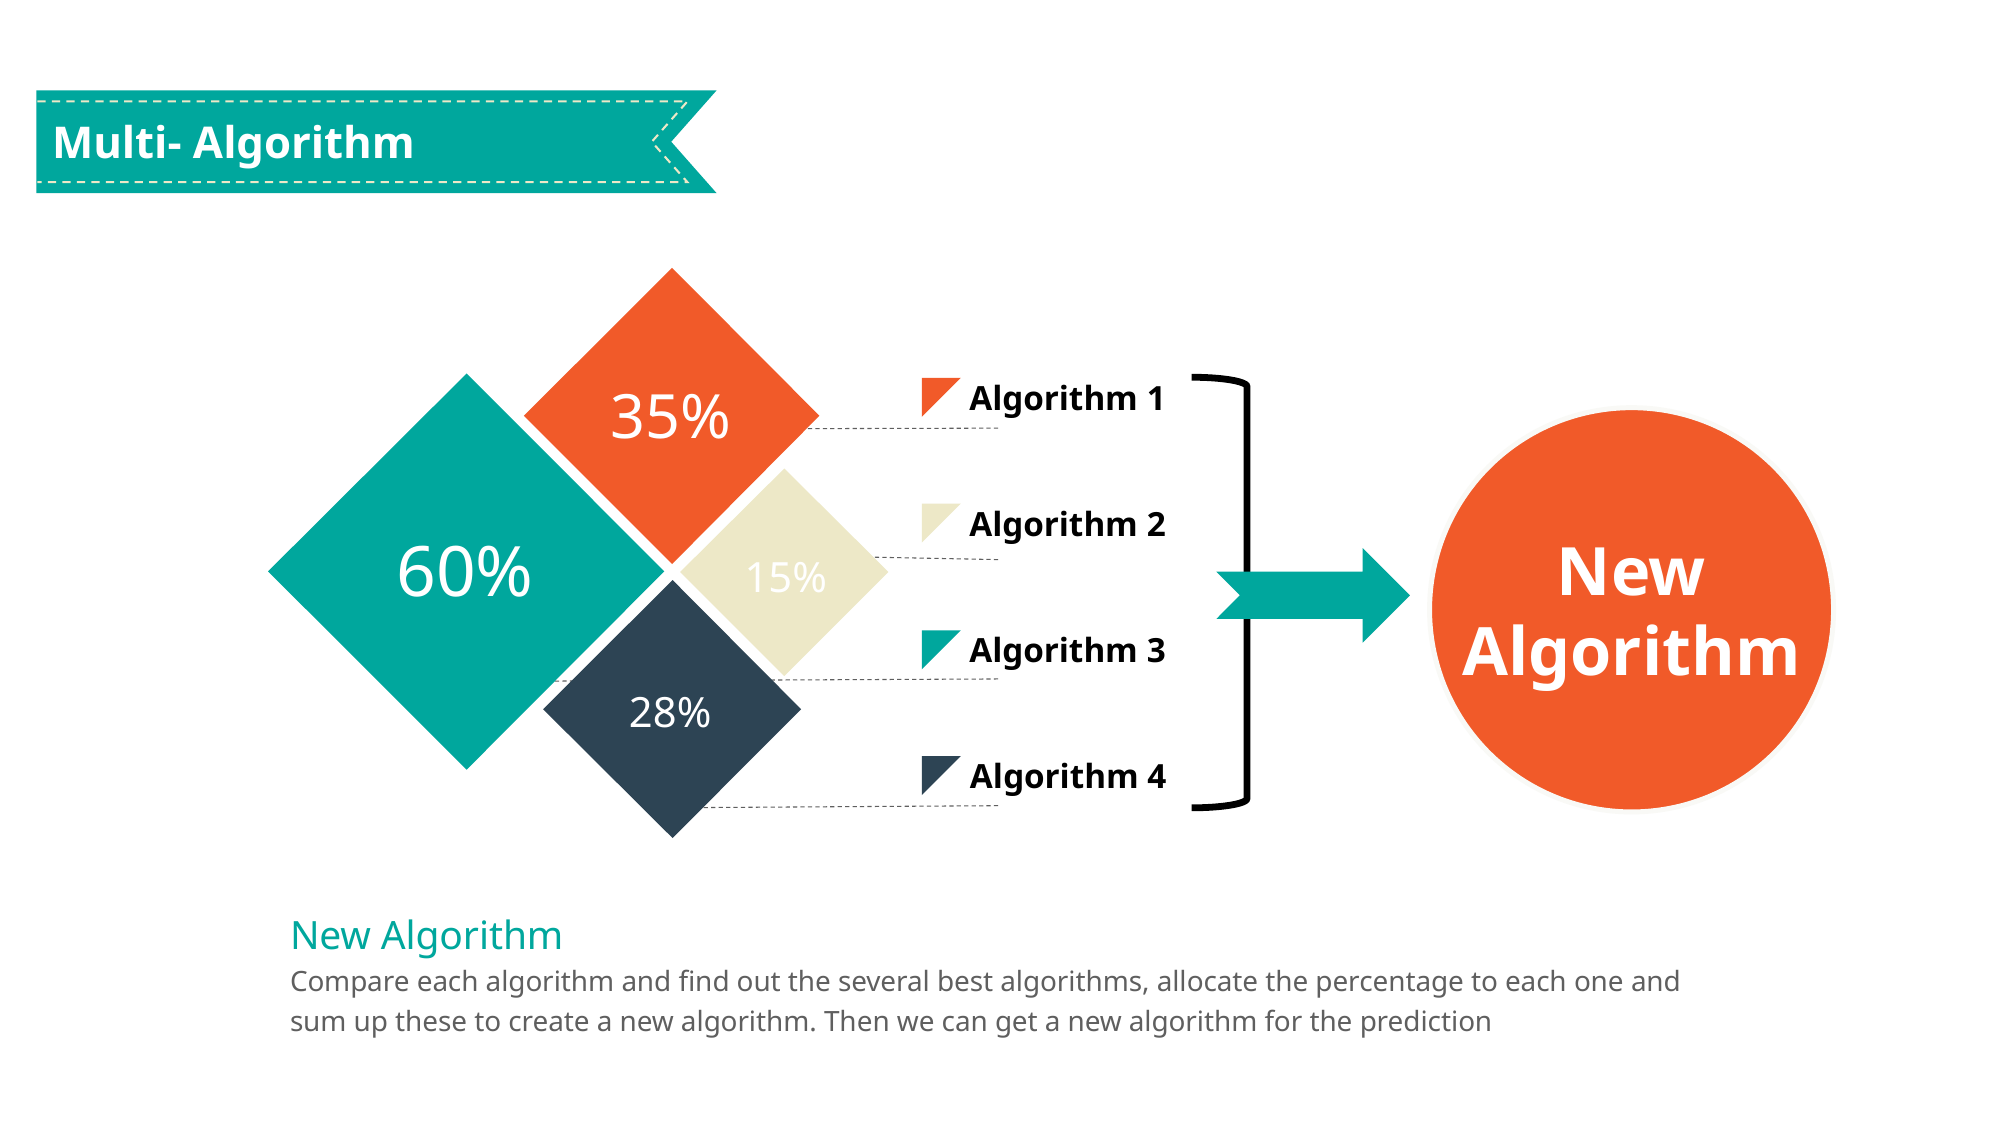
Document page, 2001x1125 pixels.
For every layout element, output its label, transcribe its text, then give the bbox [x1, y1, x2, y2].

text_box New Algorithm Compare each algorithm and find out the several best algorithms, allocate the percentage to each one and sum up these to create a new algorithm. Then we can get a new algorithm for the prediction [275, 893, 1701, 1045]
text_box [1213, 545, 1412, 646]
text_box Algorithm 3 [969, 629, 1167, 670]
text_box [680, 468, 889, 677]
text_box [921, 630, 961, 670]
text_box [1429, 527, 1447, 693]
list Multi- Algorithm [37, 107, 700, 176]
text_box [921, 503, 961, 543]
text_box Algorithm 4 [970, 755, 1167, 796]
text_box Algorithm 2 [969, 503, 1167, 544]
text_box 28% [628, 685, 712, 737]
text_box [921, 756, 961, 796]
text_box [1816, 527, 1834, 693]
text_box [543, 580, 802, 839]
text_box [523, 267, 820, 565]
text_box [921, 377, 961, 417]
text_box 15% [744, 551, 828, 602]
text_box Algorithm 1 [969, 377, 1167, 418]
text_box [268, 373, 665, 770]
text_box [1450, 407, 1814, 521]
text_box 60% [396, 527, 534, 611]
text_box New Algorithm [1447, 521, 1816, 697]
text_box [1191, 376, 1248, 809]
text_box 35% [610, 377, 732, 451]
text_box [1449, 697, 1814, 812]
